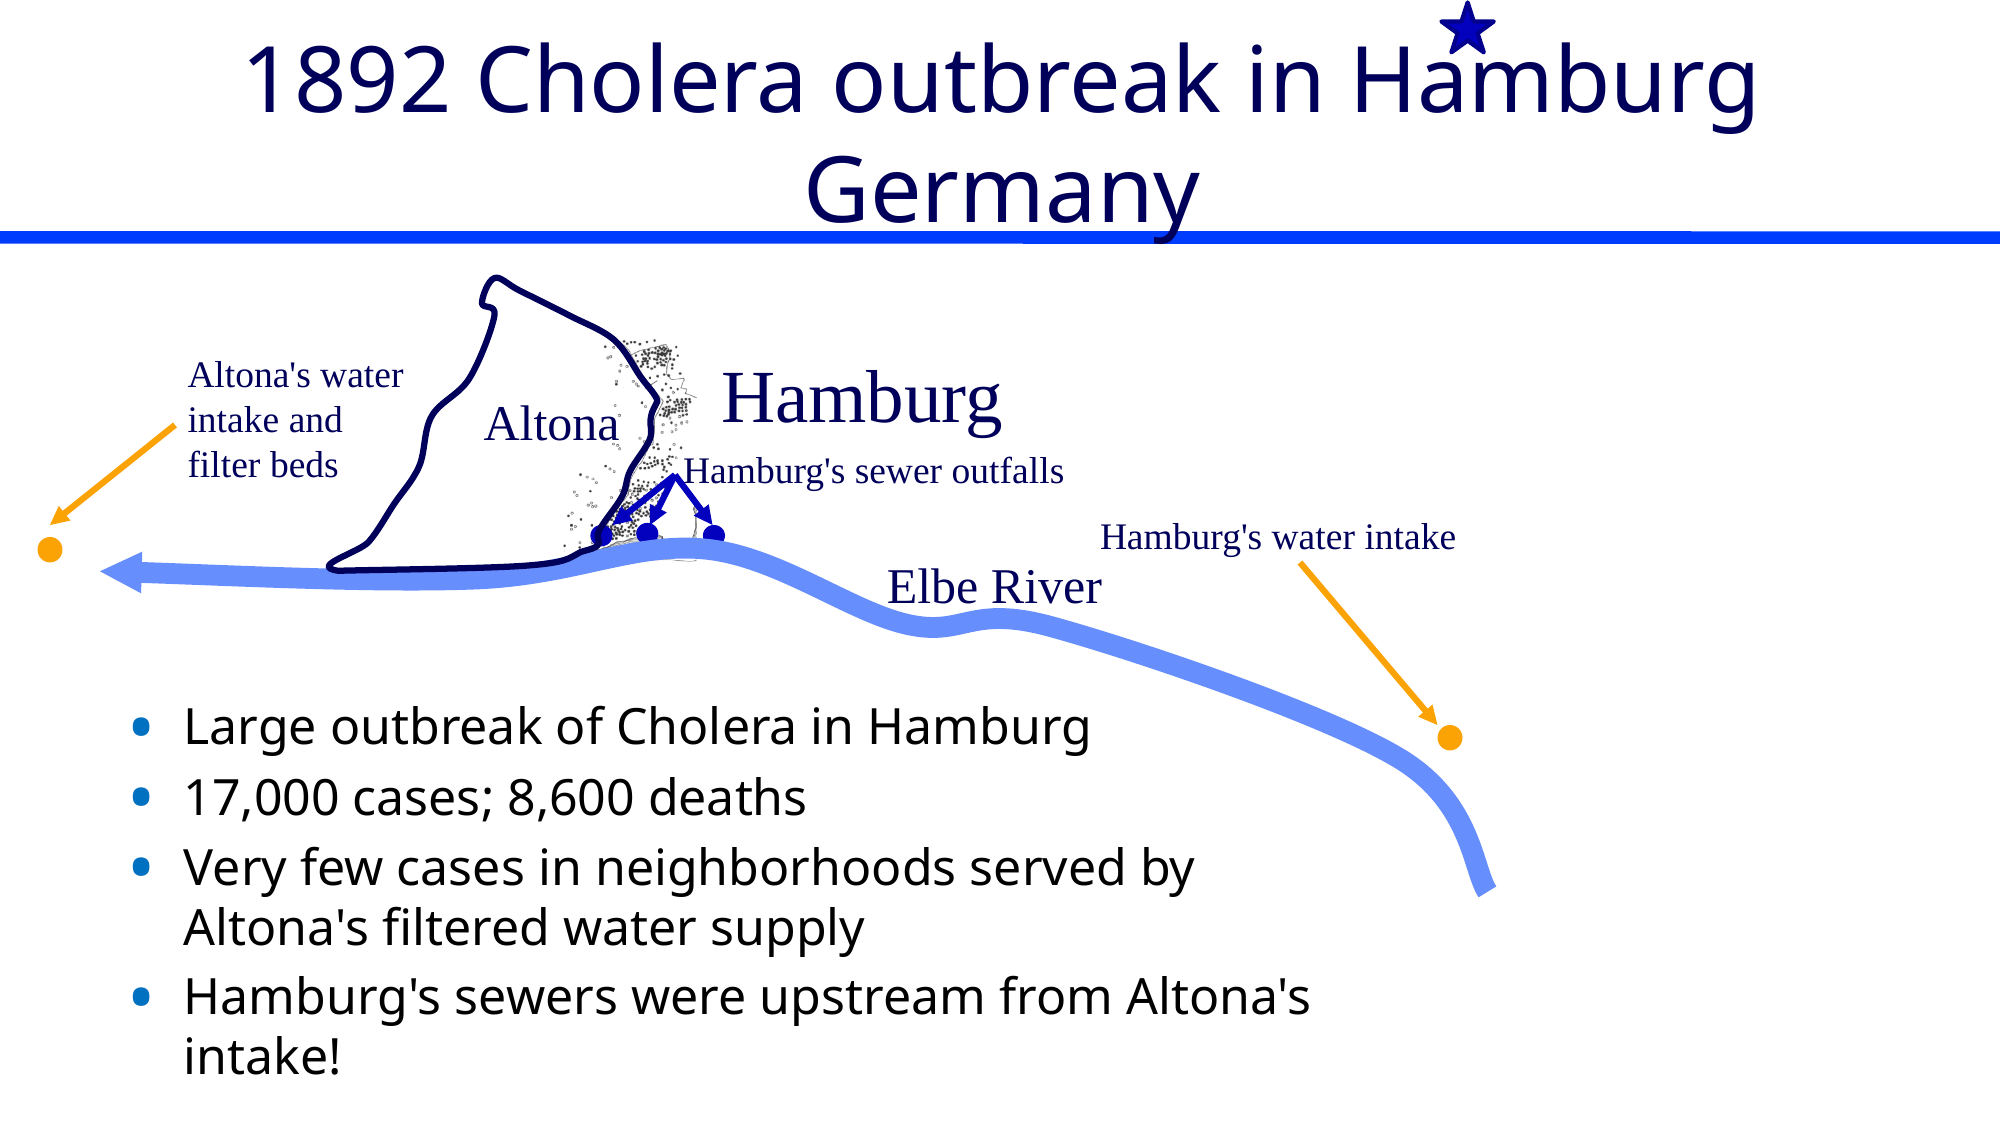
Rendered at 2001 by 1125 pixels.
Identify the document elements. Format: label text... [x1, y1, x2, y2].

text_box [1299, 562, 1438, 725]
list Large outbreak of Cholera in Hamburg 17,000 cases; 8,600 deaths Very few cases in neighborhoods served by Altona's filtered water supply Hamburg's sewers were upstream from Altona's intake! [112, 999, 1338, 1063]
text_box [1439, 0, 1496, 55]
text_box [97, 274, 1500, 999]
text_box [99, 548, 1488, 892]
text_box [328, 277, 611, 571]
text_box [702, 510, 713, 526]
text_box [49, 424, 176, 526]
text_box Hamburg's sewer outfalls [702, 445, 1065, 491]
text_box [702, 524, 726, 547]
title 1892 Cholera outbreak in Hamburg Germany [75, 37, 1930, 225]
text_box Hamburg [720, 347, 1003, 438]
picture [549, 339, 697, 565]
text_box [37, 536, 63, 563]
text_box [1437, 724, 1463, 751]
text_box Elbe River [886, 553, 1103, 614]
text_box Altona's water intake and filter beds [187, 349, 407, 486]
text_box Hamburg's water intake [1100, 512, 1457, 558]
